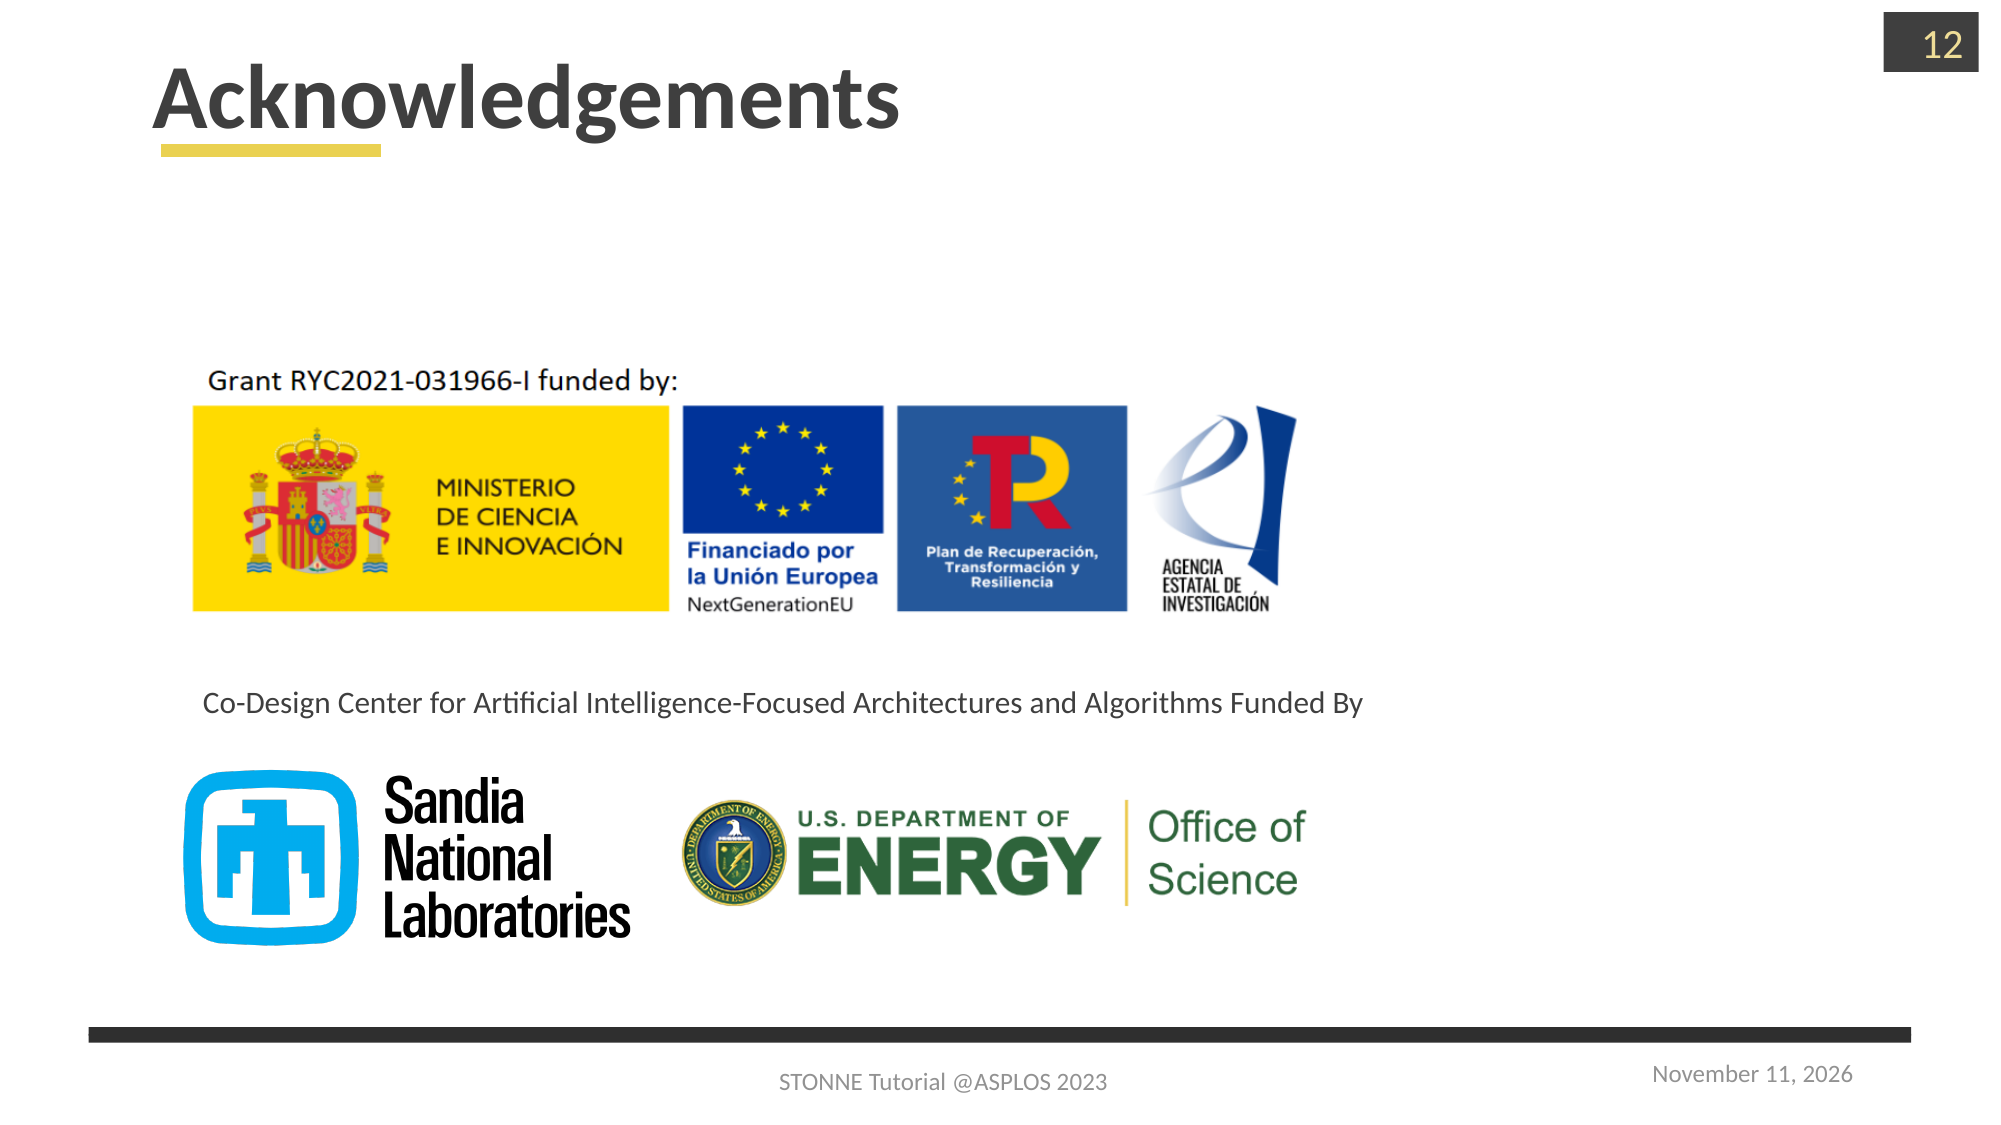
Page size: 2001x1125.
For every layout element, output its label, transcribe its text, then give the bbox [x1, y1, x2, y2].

list [137, 170, 1863, 1014]
title Acknowledgements [137, 42, 1477, 151]
picture [187, 362, 1299, 621]
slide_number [1637, 1042, 1979, 1103]
picture [633, 782, 1324, 925]
footer STONNE Tutorial @ASPLOS 2023 [339, 1050, 1566, 1111]
text_box Co-Design Center for Artificial Intelligence-Focused Architectures and Algorithms Funded By [187, 674, 1401, 797]
slide_number 12 [1883, 12, 1979, 72]
picture [181, 767, 632, 948]
